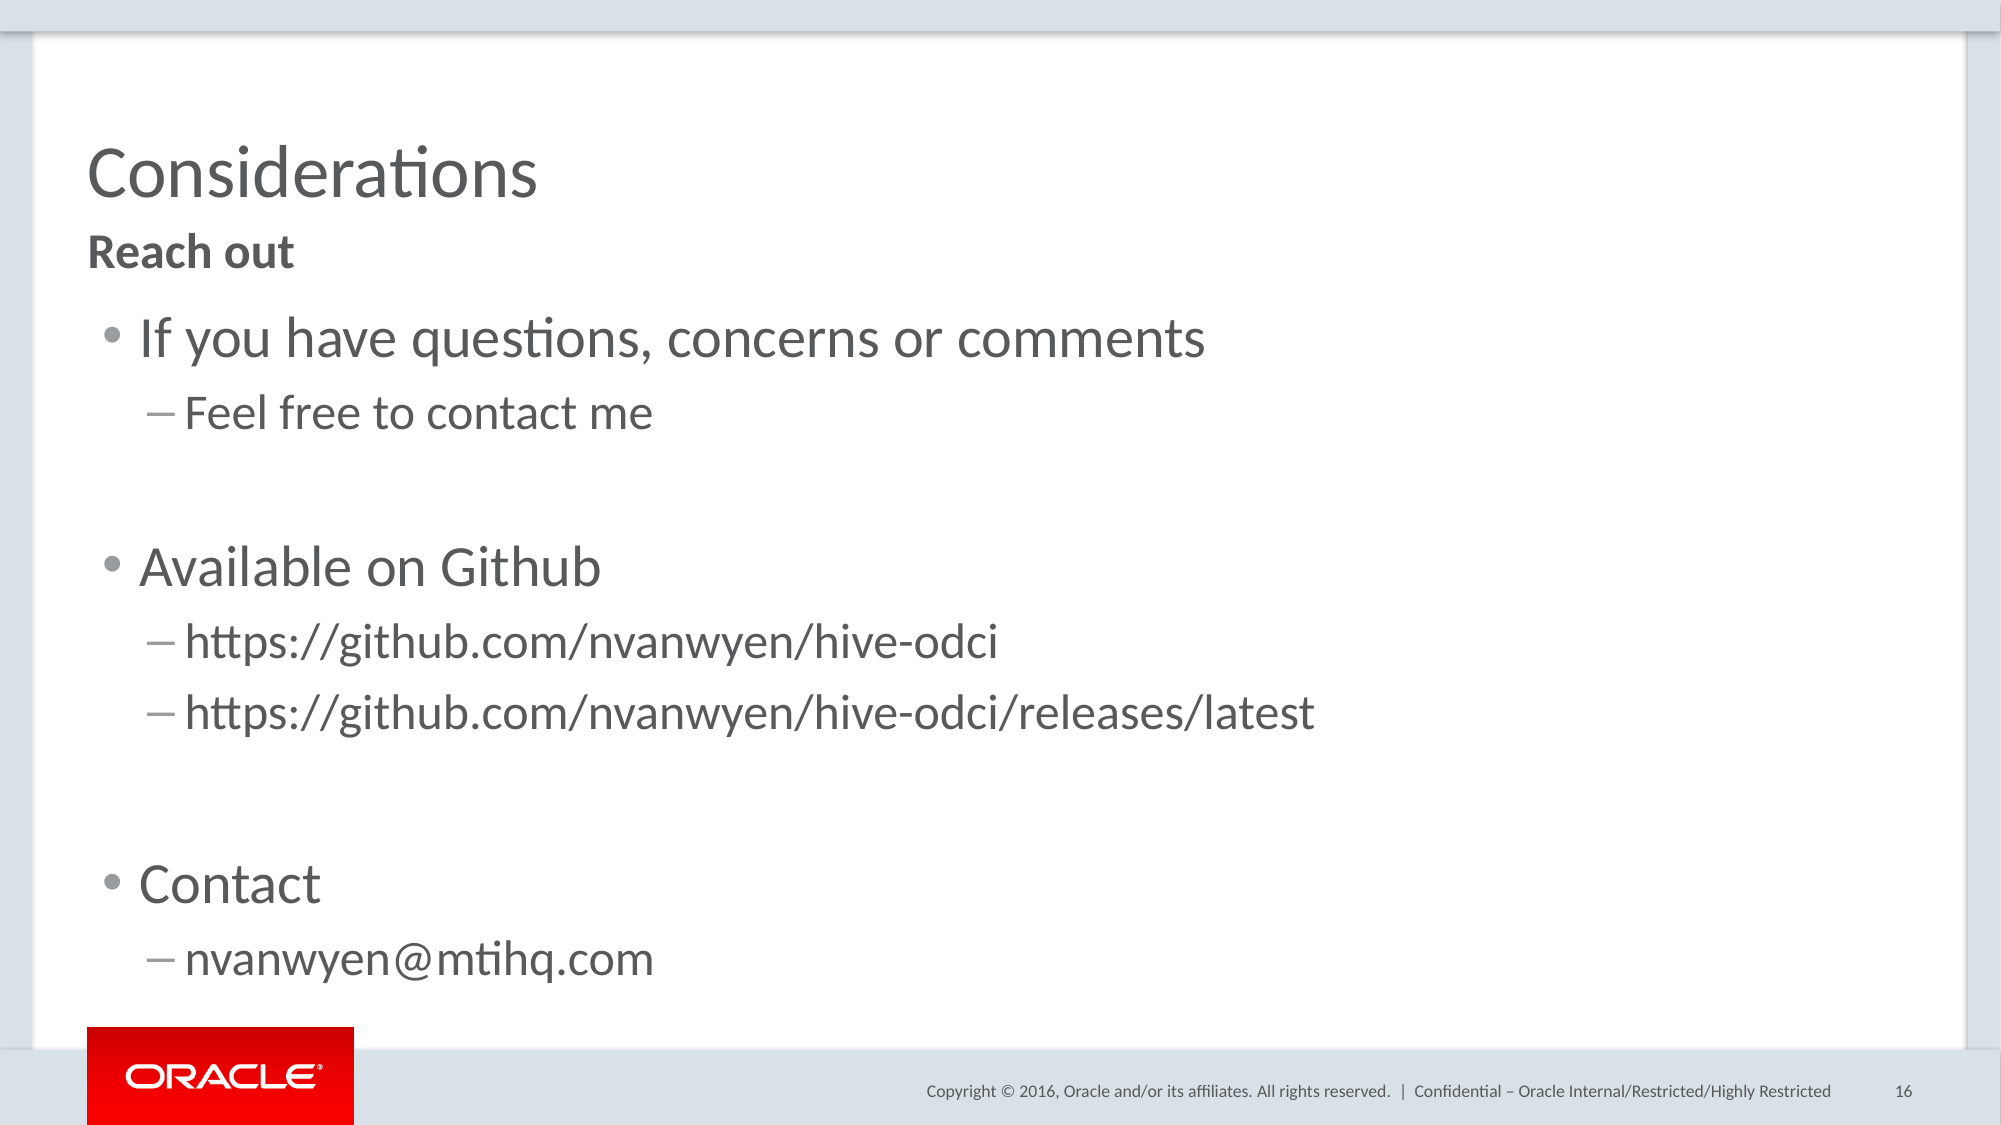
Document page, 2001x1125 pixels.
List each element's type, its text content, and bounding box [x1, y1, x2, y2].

picture [87, 1033, 354, 1125]
title Considerations [87, 66, 1913, 213]
text_box If you have questions, concerns or comments Feel free to contact me Available on Github https://github.com/nvanwyen/hive-odci https://github.com/nvanwyen/hive-odci/releases/latest Contact nvanwyen@mtihq.com [87, 299, 1948, 1033]
list Reach out [87, 225, 1913, 282]
footer Confidential – Oracle Internal/Restricted/Highly Restricted [1414, 1075, 1850, 1106]
slide_number 16 [1850, 1075, 1913, 1106]
